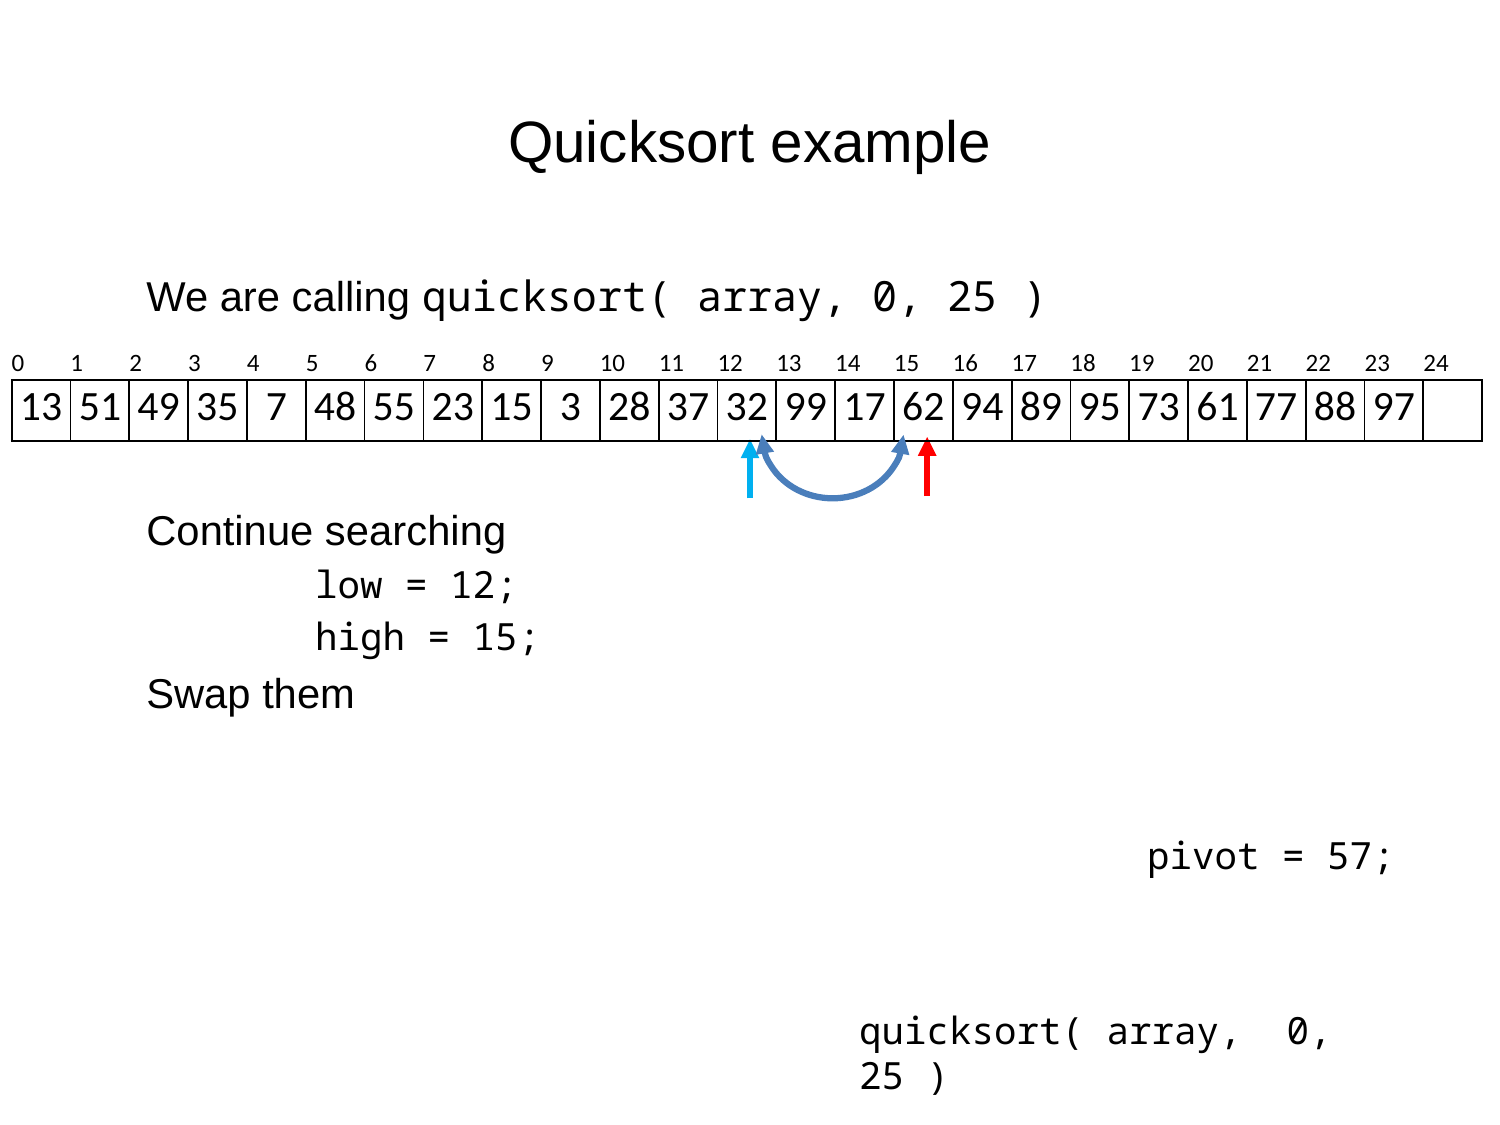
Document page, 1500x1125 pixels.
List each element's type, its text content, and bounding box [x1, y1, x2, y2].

table_header 0 [12, 350, 71, 379]
table_header 17 [1012, 350, 1070, 379]
table_header 15 [894, 350, 953, 379]
table_cell 49 [130, 381, 187, 440]
table_cell 32 [718, 381, 775, 440]
table_cell 95 [1071, 381, 1128, 440]
table_cell 15 [483, 381, 540, 440]
table_header 12 [718, 350, 776, 379]
text_box [757, 434, 909, 500]
table_header 6 [365, 350, 423, 379]
table_header 3 [188, 350, 247, 379]
table_header 9 [541, 350, 600, 379]
table_cell 23 [424, 381, 481, 440]
table_cell 28 [601, 381, 658, 440]
table_header 8 [482, 350, 541, 379]
list We are calling quicksort( array, 0, 25 ) Continue searching low = 12; high = 15; Swap them [74, 262, 1426, 350]
table_header 10 [600, 350, 659, 379]
table_cell 3 [542, 381, 599, 440]
table_header 23 [1365, 350, 1423, 379]
table_cell 55 [365, 381, 423, 440]
table_header 4 [247, 350, 306, 379]
table_cell 35 [189, 381, 246, 440]
table_cell 51 [71, 381, 128, 440]
table_cell 37 [660, 381, 717, 440]
table_cell 99 [777, 381, 834, 434]
table_cell 13 [13, 381, 70, 440]
table_cell 48 [307, 381, 364, 440]
table_header 19 [1129, 350, 1188, 379]
table_header 18 [1070, 350, 1129, 379]
table_header 7 [423, 350, 482, 379]
table_cell 73 [1130, 381, 1187, 440]
table_cell 88 [1307, 381, 1364, 440]
table_header 21 [1247, 350, 1306, 379]
table_cell [1424, 381, 1481, 440]
table_header 11 [659, 350, 718, 379]
table_header 14 [835, 350, 894, 379]
text_box pivot = 57; [1132, 824, 1410, 885]
table_header 20 [1188, 350, 1247, 379]
table_cell 7 [248, 381, 305, 440]
table_cell 94 [954, 381, 1011, 440]
title Quicksort example [74, 44, 1426, 233]
table_header 1 [71, 350, 129, 379]
table_cell 62 [895, 381, 952, 440]
list We are calling quicksort( array, 0, 25 ) Continue searching low = 12; high = 15; Swap them [74, 442, 1426, 1006]
table_header 16 [953, 350, 1012, 379]
table_header 5 [306, 350, 365, 379]
table_cell 61 [1189, 381, 1246, 440]
table_header 13 [776, 350, 835, 379]
table_cell 89 [1013, 381, 1070, 440]
table_cell 77 [1248, 381, 1305, 440]
text_box quicksort( array, 0, 25 ) [844, 999, 1447, 1105]
table_header 24 [1423, 350, 1482, 379]
table_header 2 [129, 350, 188, 379]
table_cell 17 [836, 381, 893, 434]
table_header 22 [1306, 350, 1365, 379]
table_cell 97 [1365, 381, 1422, 440]
